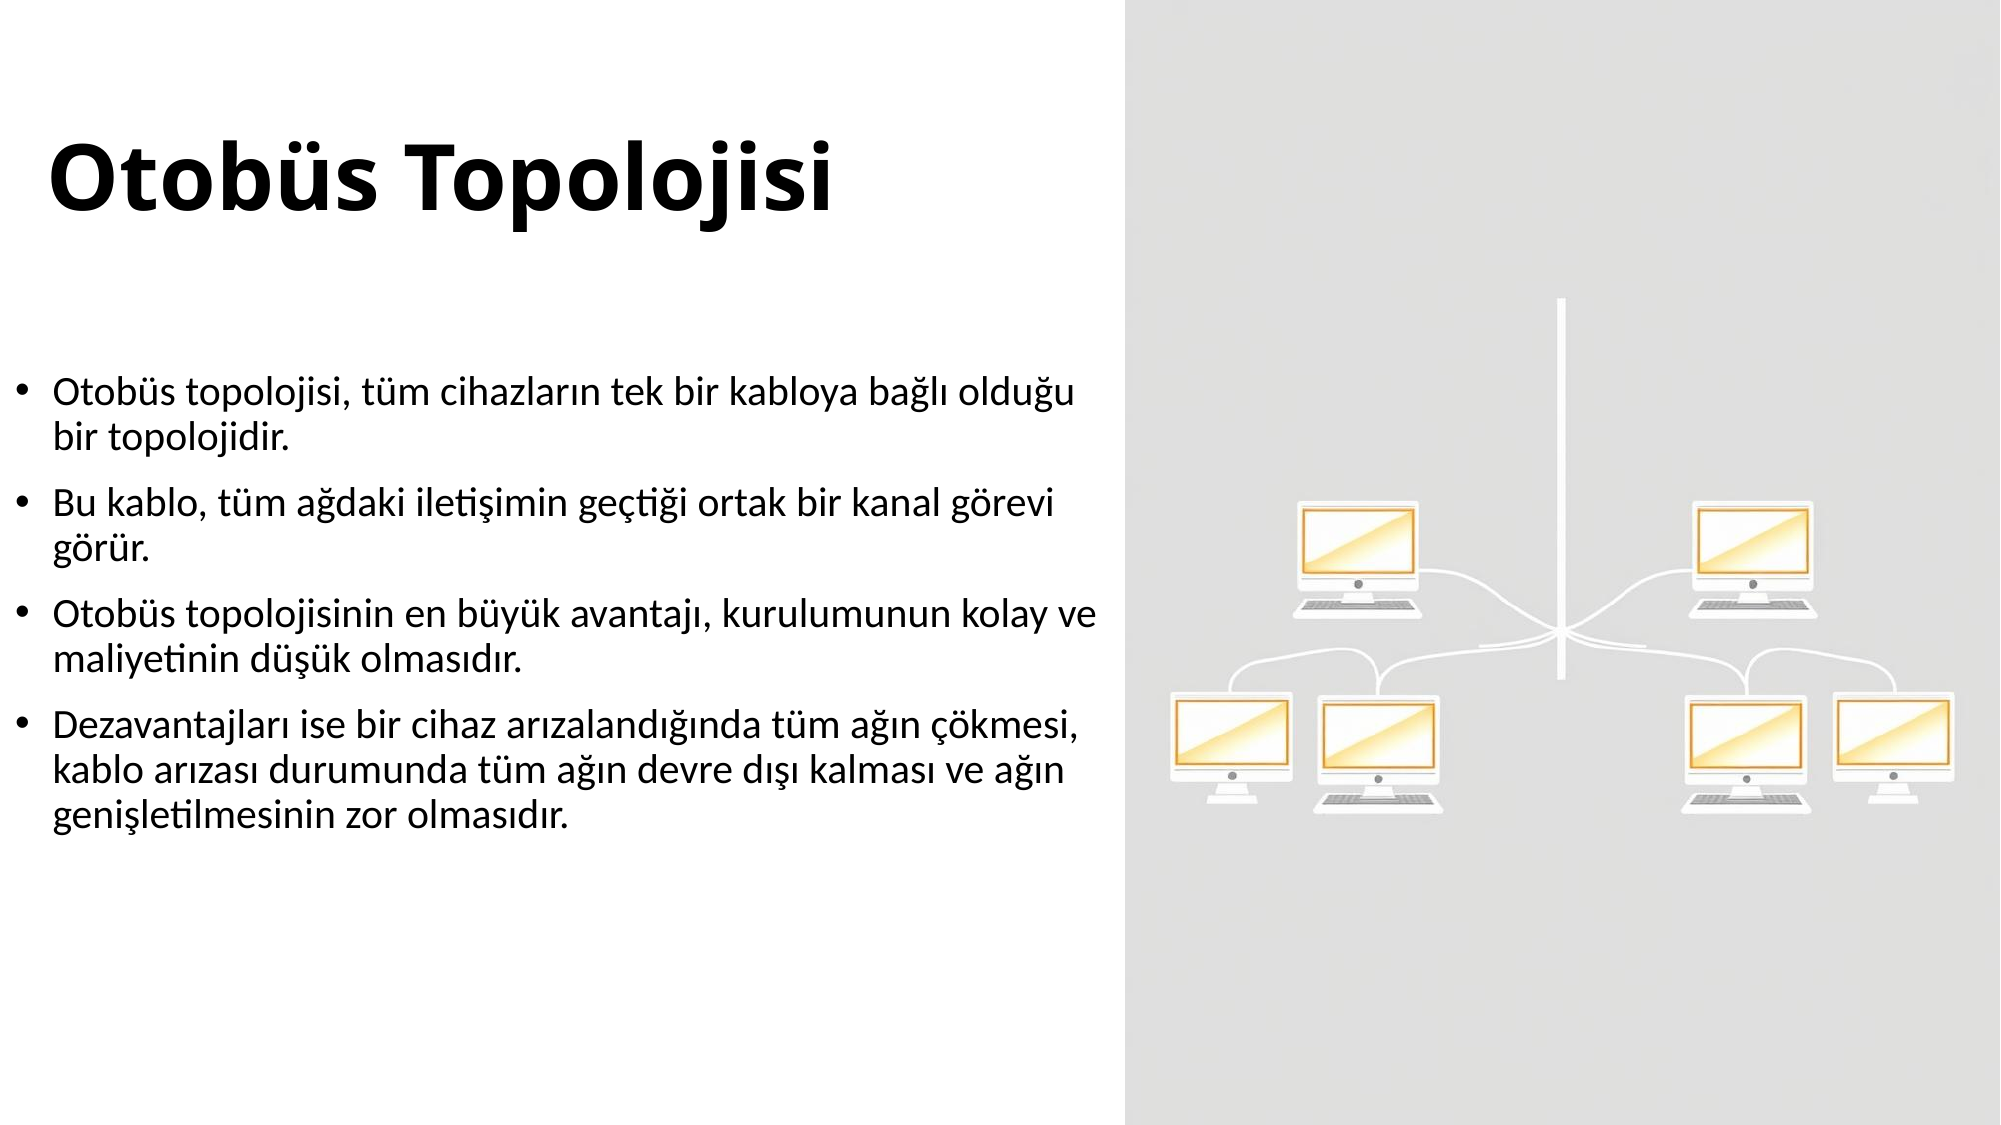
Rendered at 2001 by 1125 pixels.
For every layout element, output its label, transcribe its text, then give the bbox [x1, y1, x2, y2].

picture [1124, 0, 2000, 1125]
list Otobüs topolojisi, tüm cihazların tek bir kabloya bağlı olduğu bir topolojidir. Bu kablo, tüm ağdaki iletişimin geçtiği ortak bir kanal görevi görür. Otobüs topolojisinin en büyük avantajı, kurulumunun kolay ve maliyetinin düşük olmasıdır. Dezavantajları ise bir cihaz arızalandığında tüm ağın çökmesi, kablo arızası durumunda tüm ağın devre dışı kalması ve ağın genişletilmesinin zor olmasıdır. [0, 362, 1124, 962]
title Otobüs Topolojisi [31, 72, 1124, 290]
